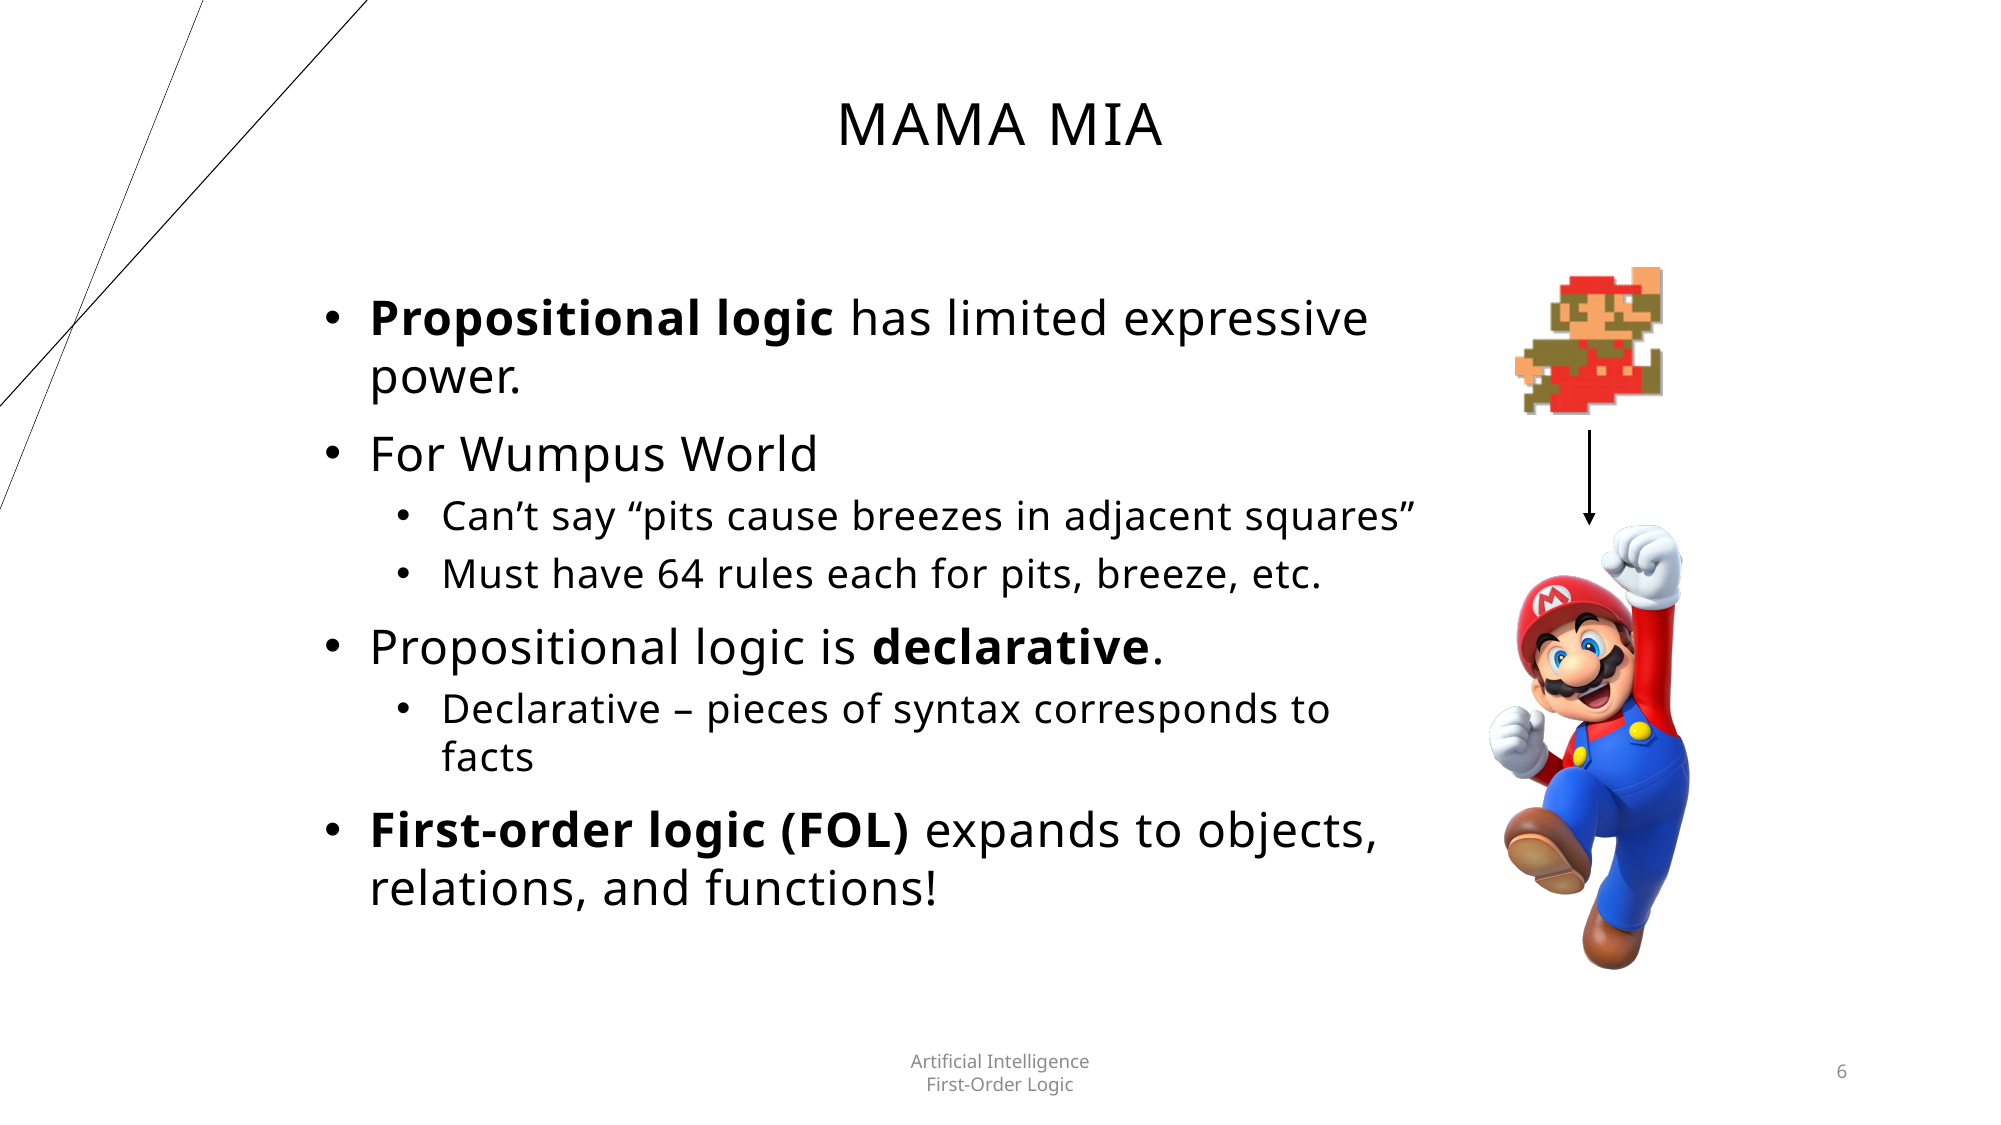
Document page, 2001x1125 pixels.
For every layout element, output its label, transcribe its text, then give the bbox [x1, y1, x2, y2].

list Propositional logic has limited expressive power. For Wumpus World Can’t say “pits cause breezes in adjacent squares” Must have 64 rules each for pits, breeze, etc. Propositional logic is declarative. Declarative – pieces of syntax corresponds to facts First-order logic (FOL) expands to objects, relations, and functions! [309, 280, 1443, 957]
title Mama Mia [309, 59, 1691, 195]
slide_number 6 [1412, 1042, 1863, 1103]
footer Artificial Intelligence First-Order Logic [662, 1042, 1338, 1103]
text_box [1489, 267, 1690, 970]
